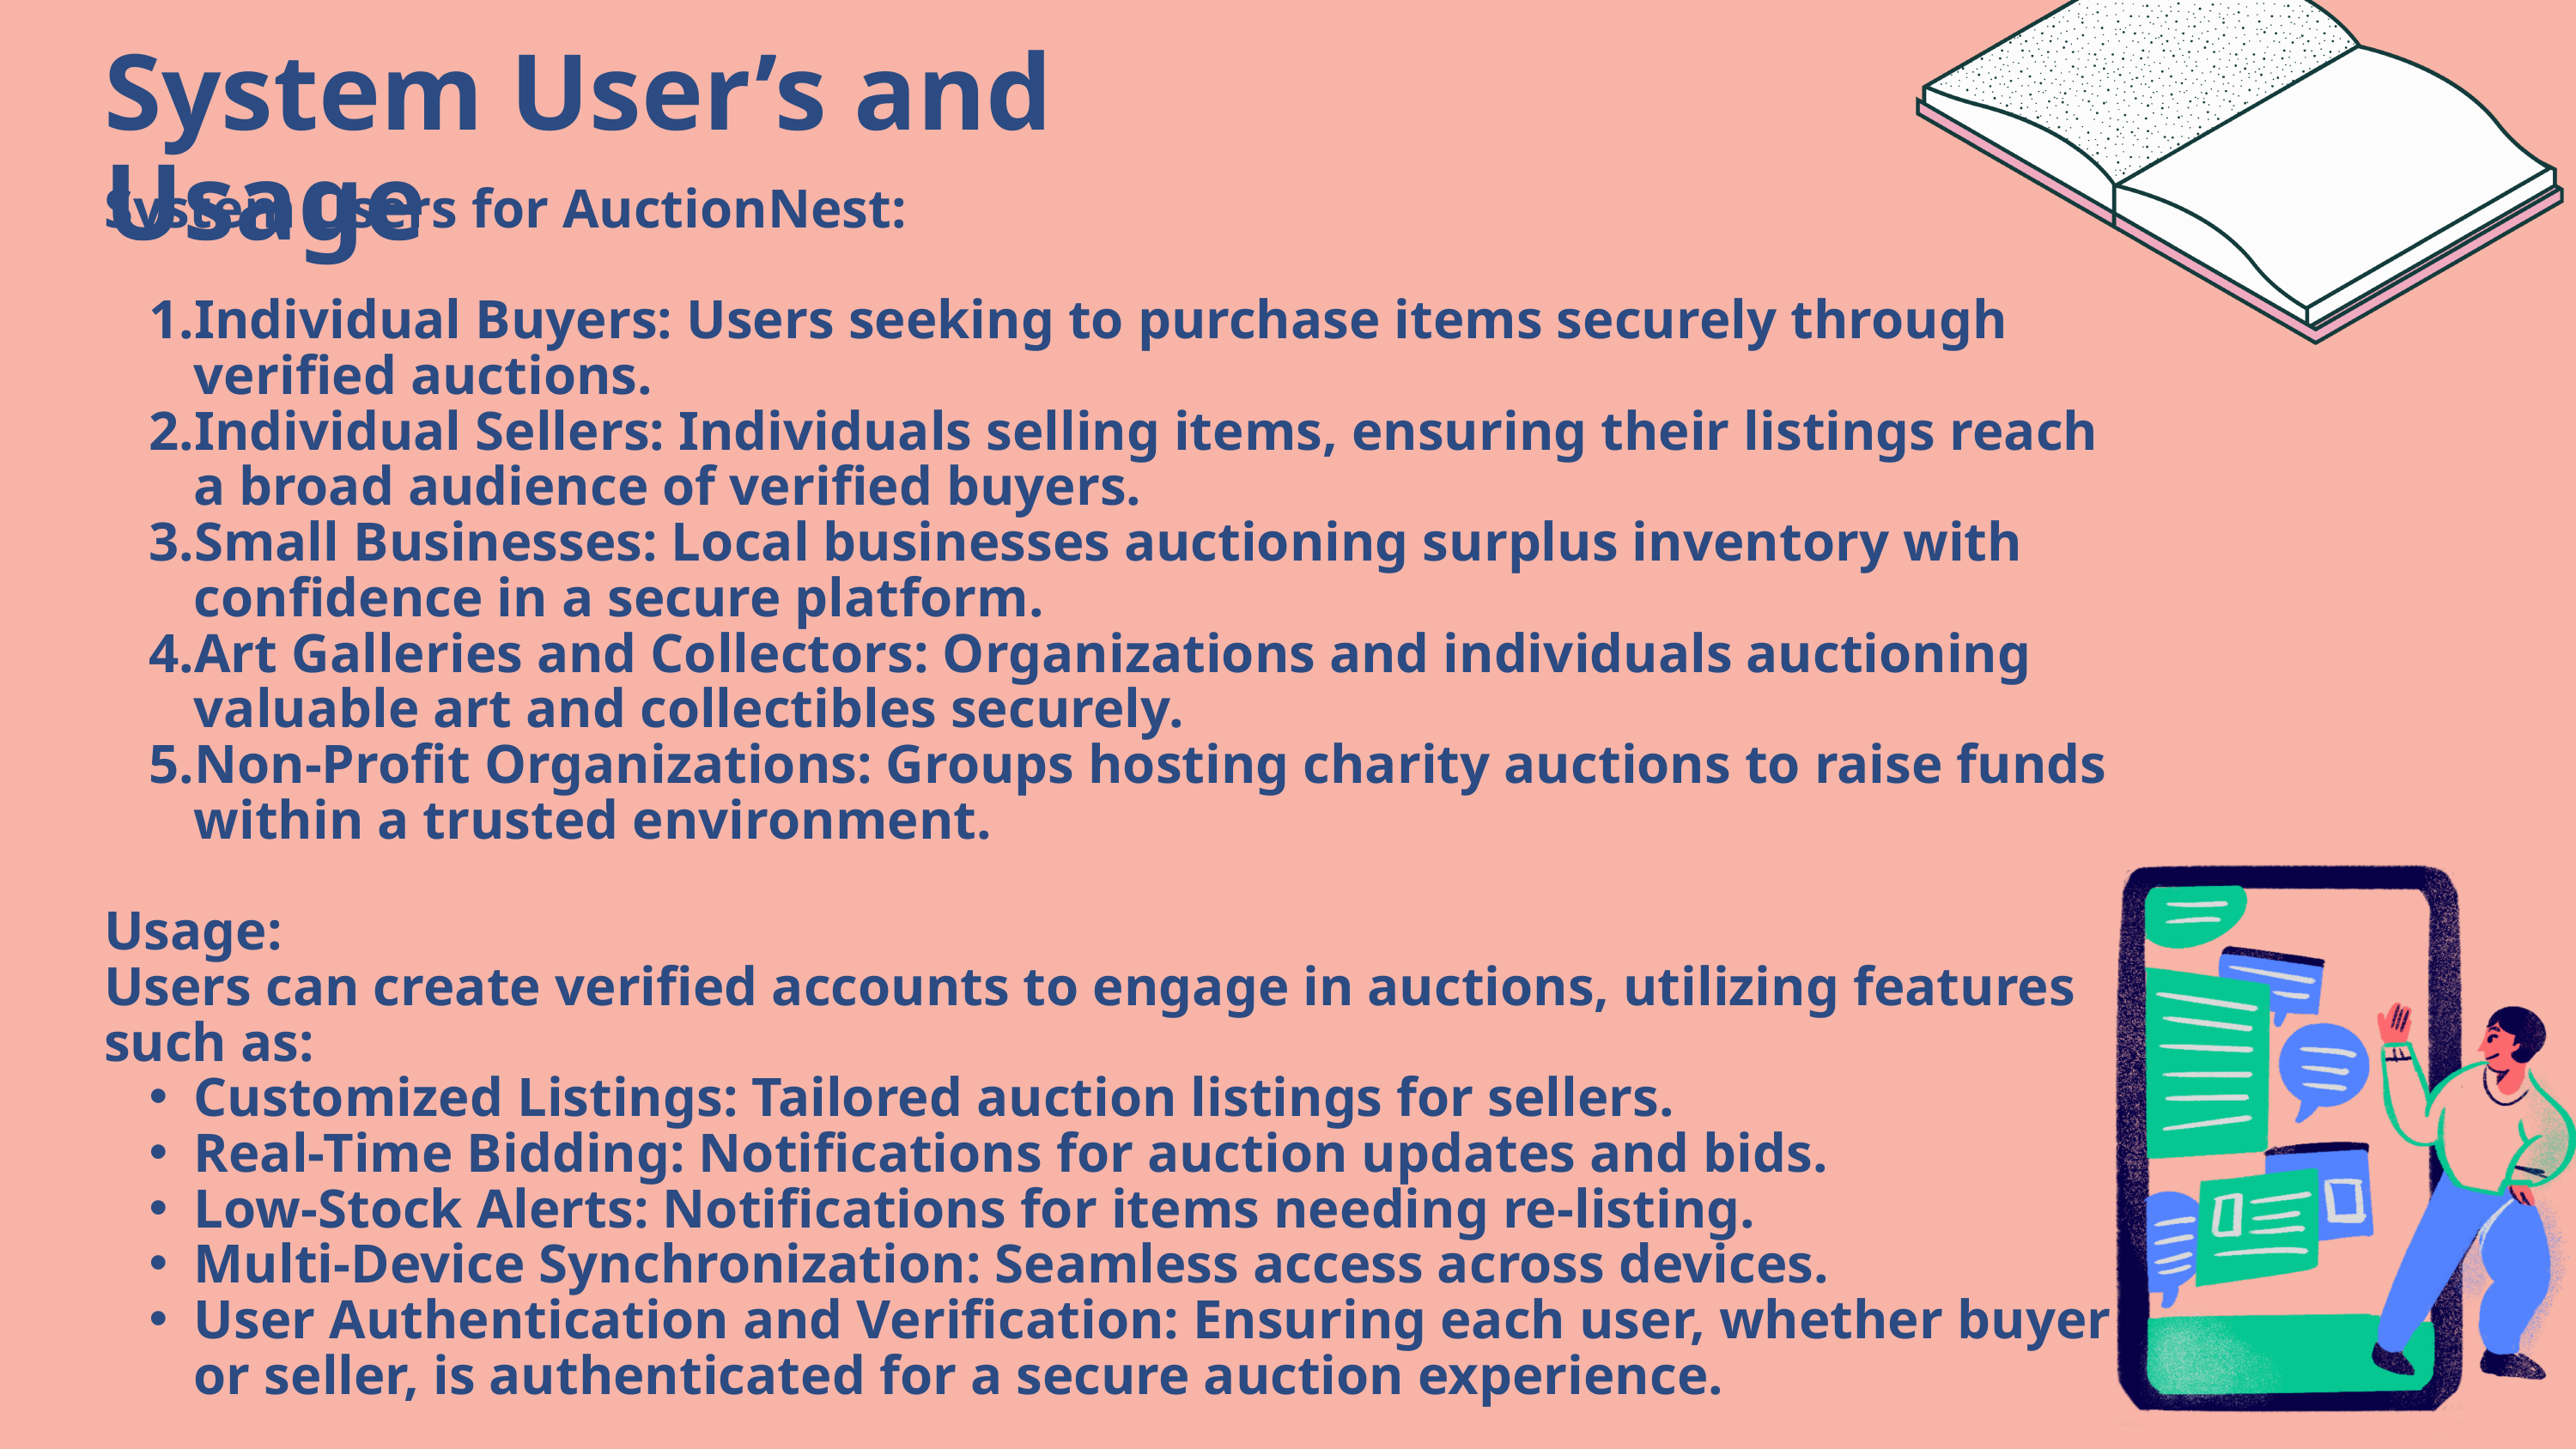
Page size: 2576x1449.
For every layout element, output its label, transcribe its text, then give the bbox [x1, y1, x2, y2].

text_box [1916, 0, 2564, 345]
text_box System User’s and Usage [104, 41, 1337, 262]
text_box System Users for AuctionNest: Individual Buyers: Users seeking to purchase items securely through verified auctions. Individual Sellers: Individuals selling items, ensuring their listings reach a broad audience of verified buyers. Small Businesses: Local businesses auctioning surplus inventory with confidence in a secure platform. Art Galleries and Collectors: Organizations and individuals auctioning valuable art and collectibles securely. Non-Profit Organizations: Groups hosting charity auctions to raise funds within a trusted environment. Usage: Users can create verified accounts to engage in auctions, utilizing features such as: Customized Listings: Tailored auction listings for sellers. Real-Time Bidding: Notifications for auction updates and bids. Low-Stock Alerts: Notifications for items needing re-listing. Multi-Device Synchronization: Seamless access across devices. User Authentication and Verification: Ensuring each user, whether buyer or seller, is authenticated for a secure auction experience. [104, 182, 2120, 1449]
text_box [2094, 854, 2576, 1434]
